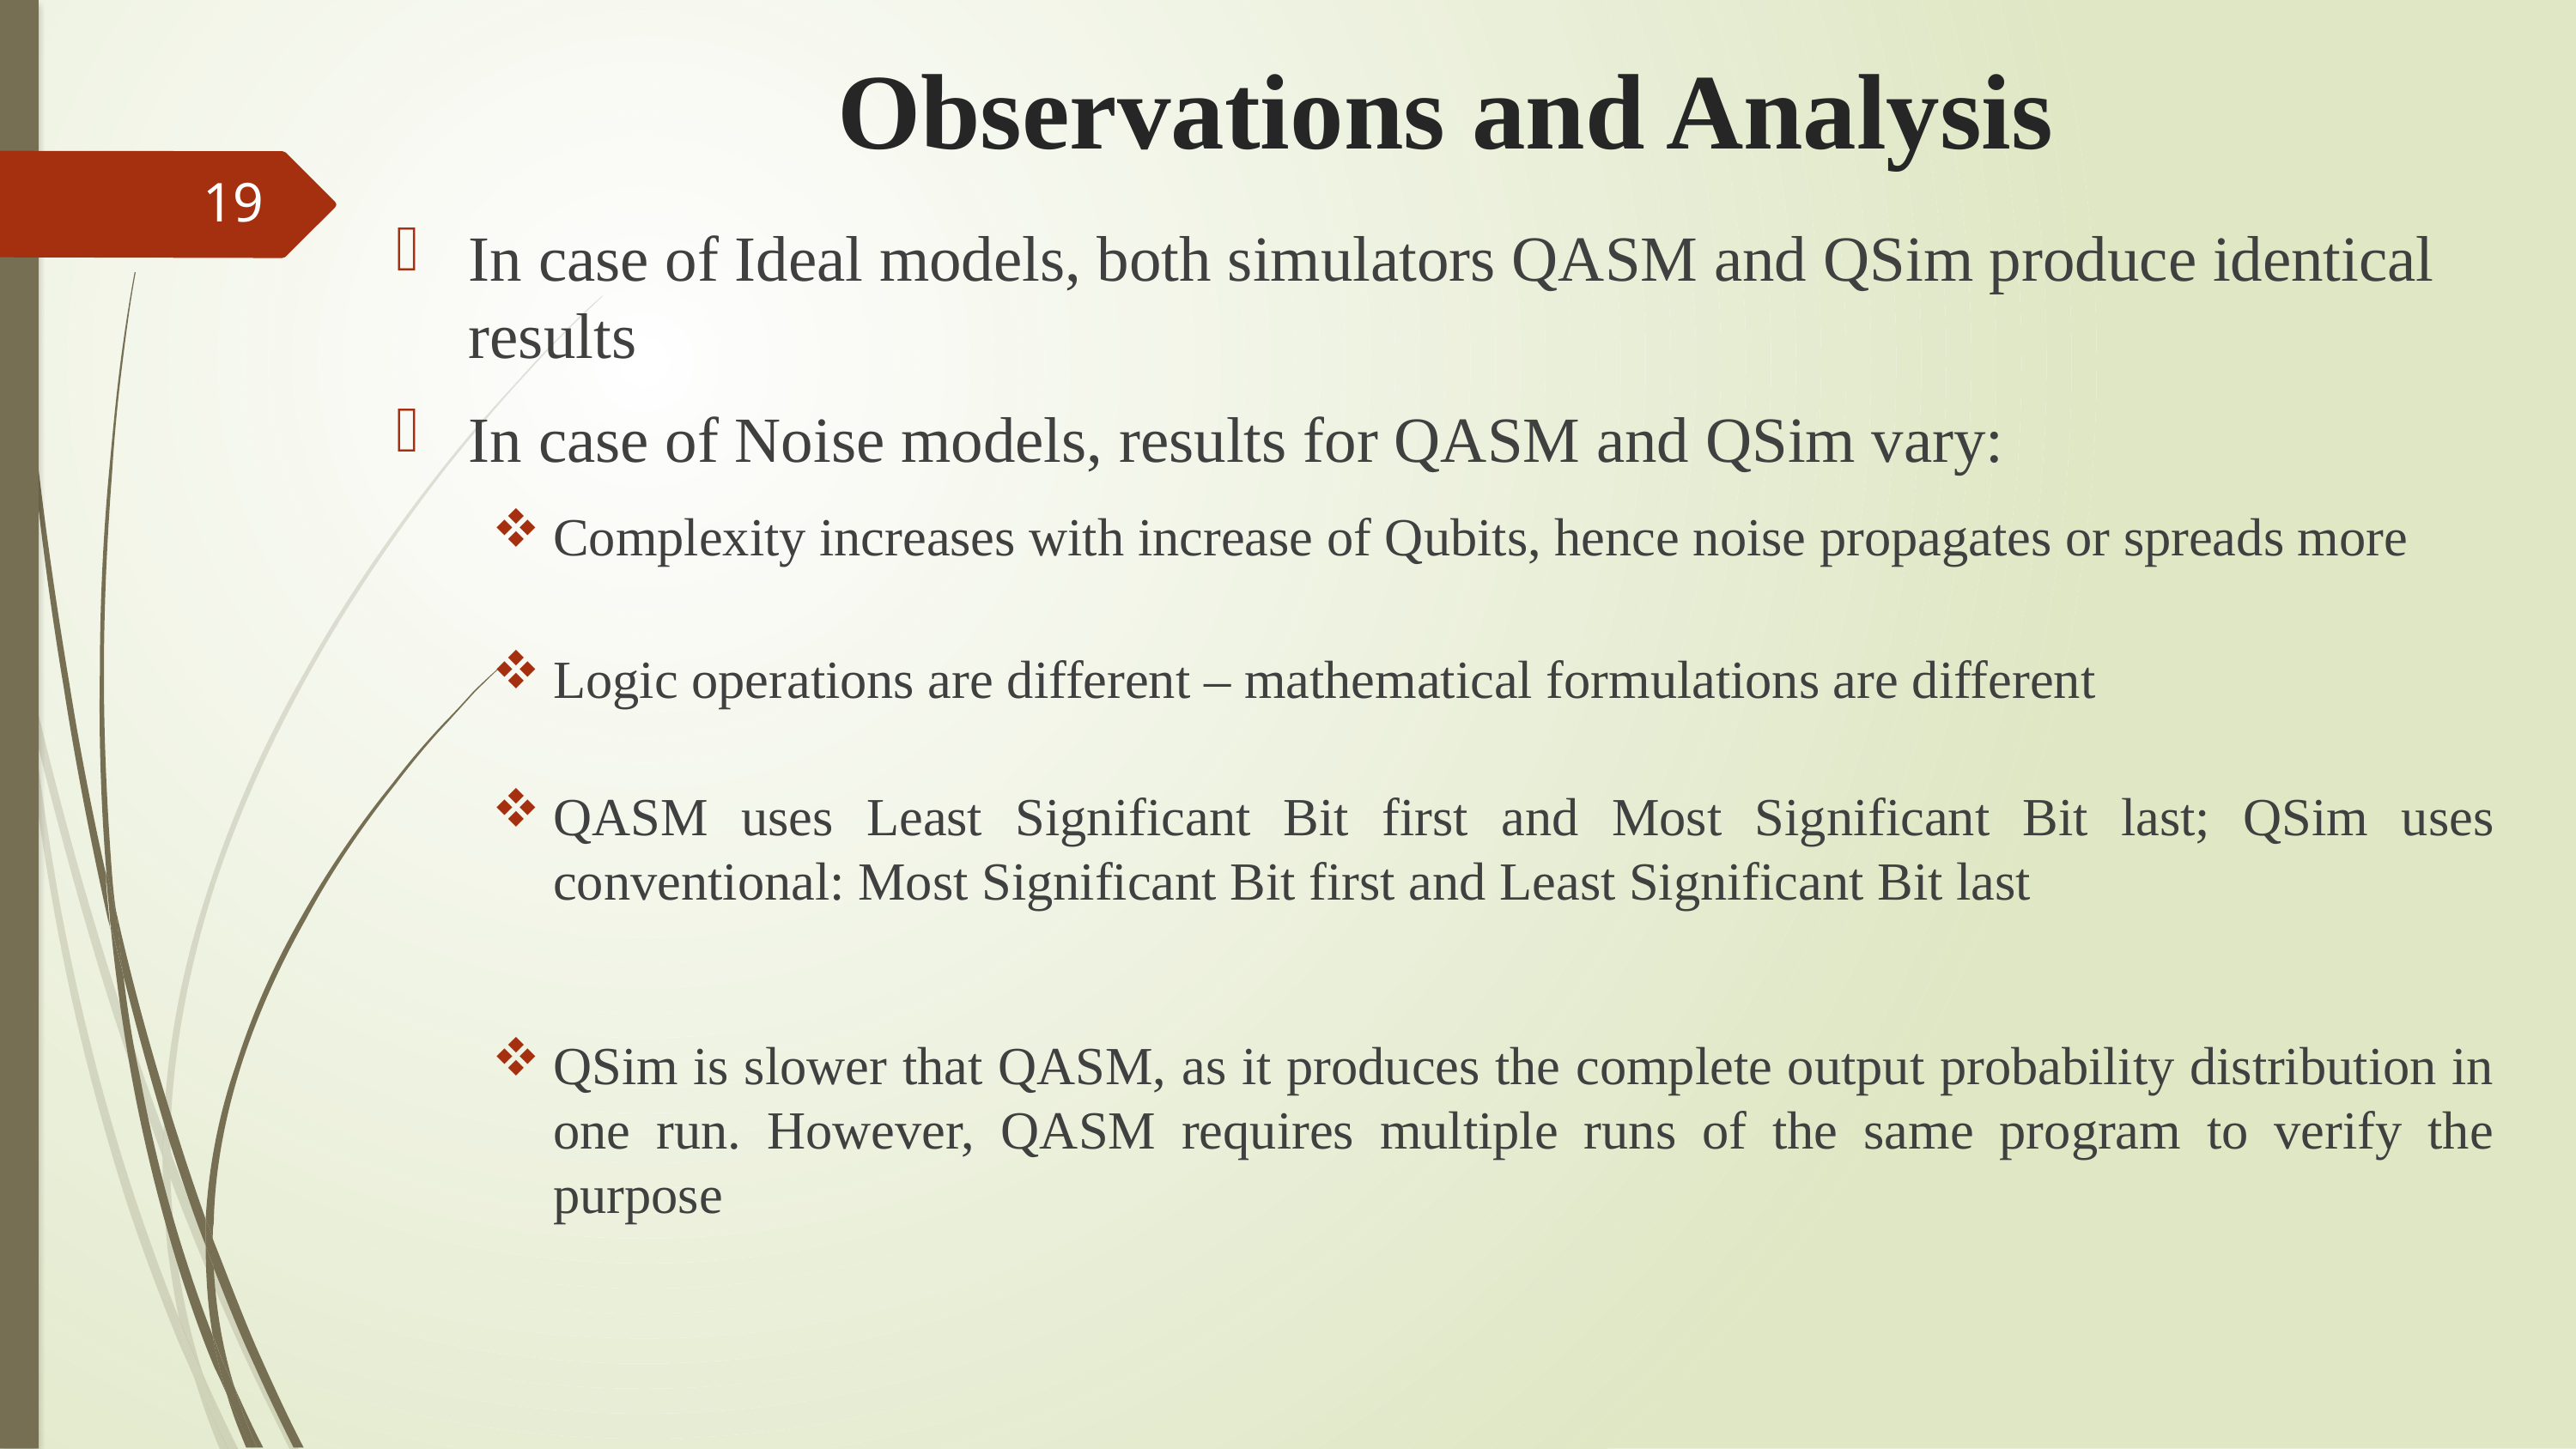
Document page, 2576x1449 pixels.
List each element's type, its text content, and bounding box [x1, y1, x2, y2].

slide_number 19 [112, 166, 277, 244]
list In case of Ideal models, both simulators QASM and QSim produce identical results In case of Noise models, results for QASM and QSim vary: Complexity increases with increase of Qubits, hence noise propagates or spreads more Logic operations are different – mathematical formulations are different QASM uses Least Significant Bit first and Most Significant Bit last; QSim uses conventional: Most Significant Bit first and Least Significant Bit last QSim is slower that QASM, as it produces the complete output probability distribution in one run. However, QASM requires multiple runs of the same program to verify the purpose [383, 210, 2509, 1414]
title Observations and Analysis [504, 35, 2388, 210]
